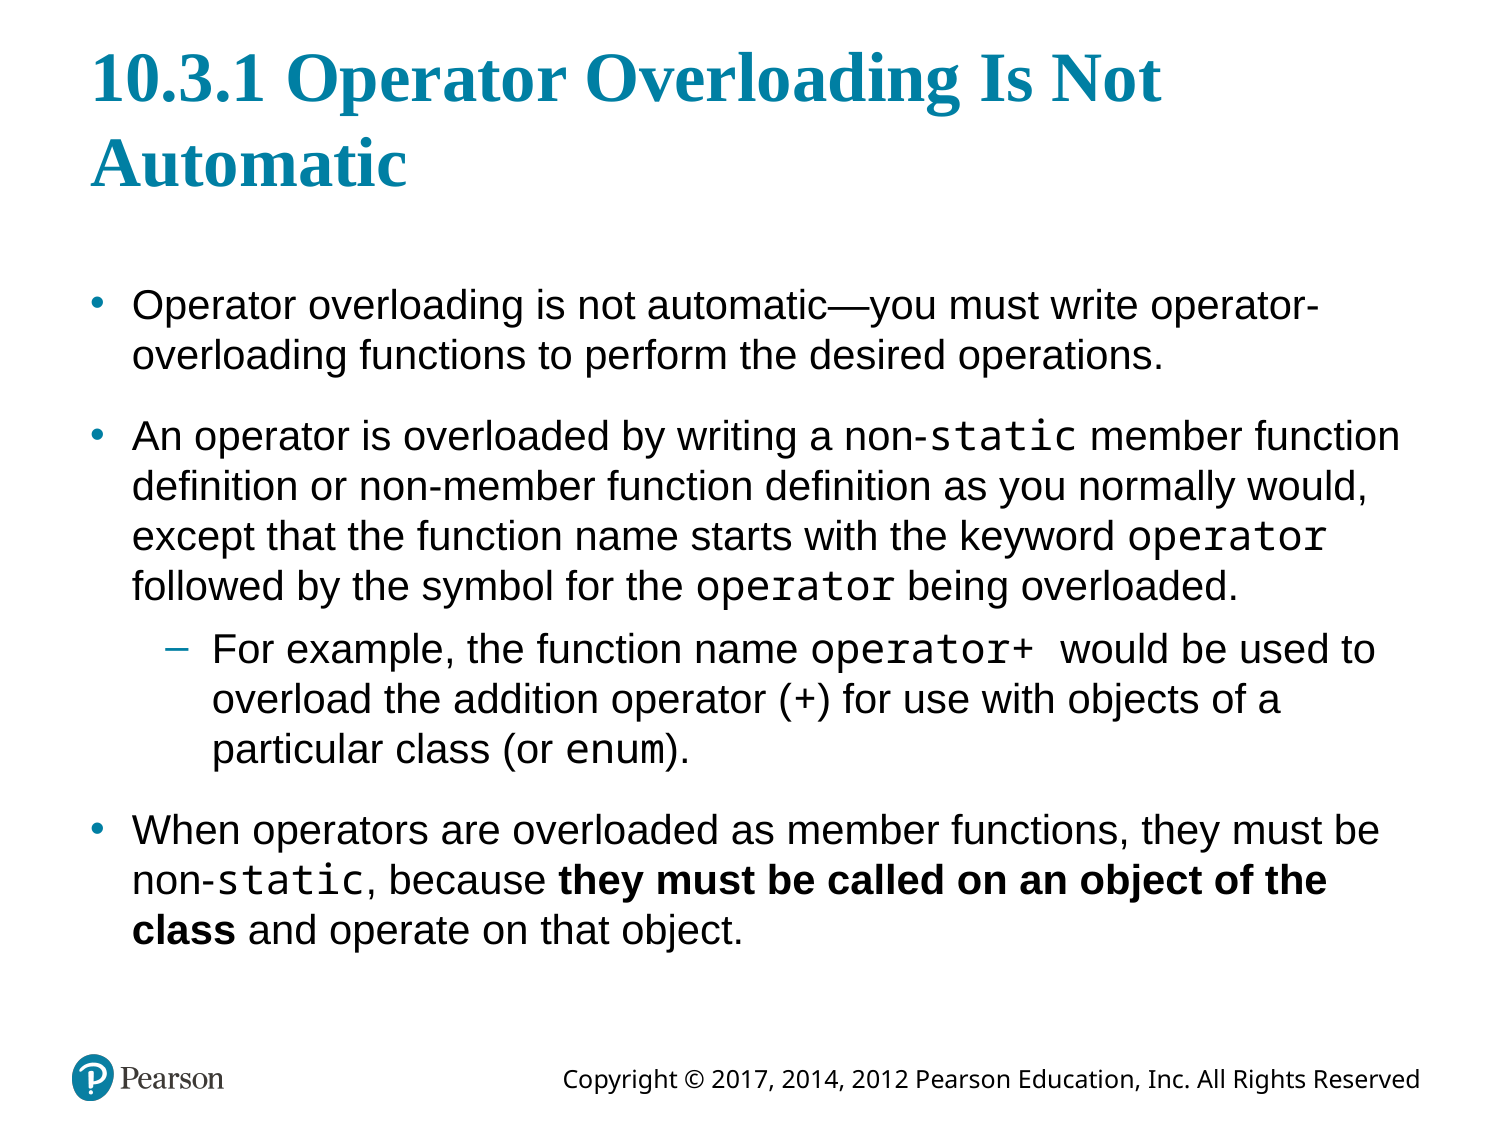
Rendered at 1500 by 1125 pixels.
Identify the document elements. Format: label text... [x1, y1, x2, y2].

picture [98, 1054, 224, 1101]
picture [72, 1087, 83, 1101]
title 10.3.1 Operator Overloading Is Not Automatic [75, 35, 1425, 216]
list Operator overloading is not automatic—you must write operator-overloading functions to perform the desired operations. An operator is overloaded by writing a non-static member function definition or non-member function definition as you normally would, except that the function name starts with the keyword operator followed by the symbol for the operator being overloaded. For example, the function name operator+ would be used to overload the addition operator (+) for use with objects of a particular class (or enum). When operators are overloaded as member functions, they must be non-static, because they must be called on an object of the class and operate on that object. [75, 262, 1425, 1005]
picture [72, 1054, 88, 1070]
picture [80, 1063, 106, 1088]
